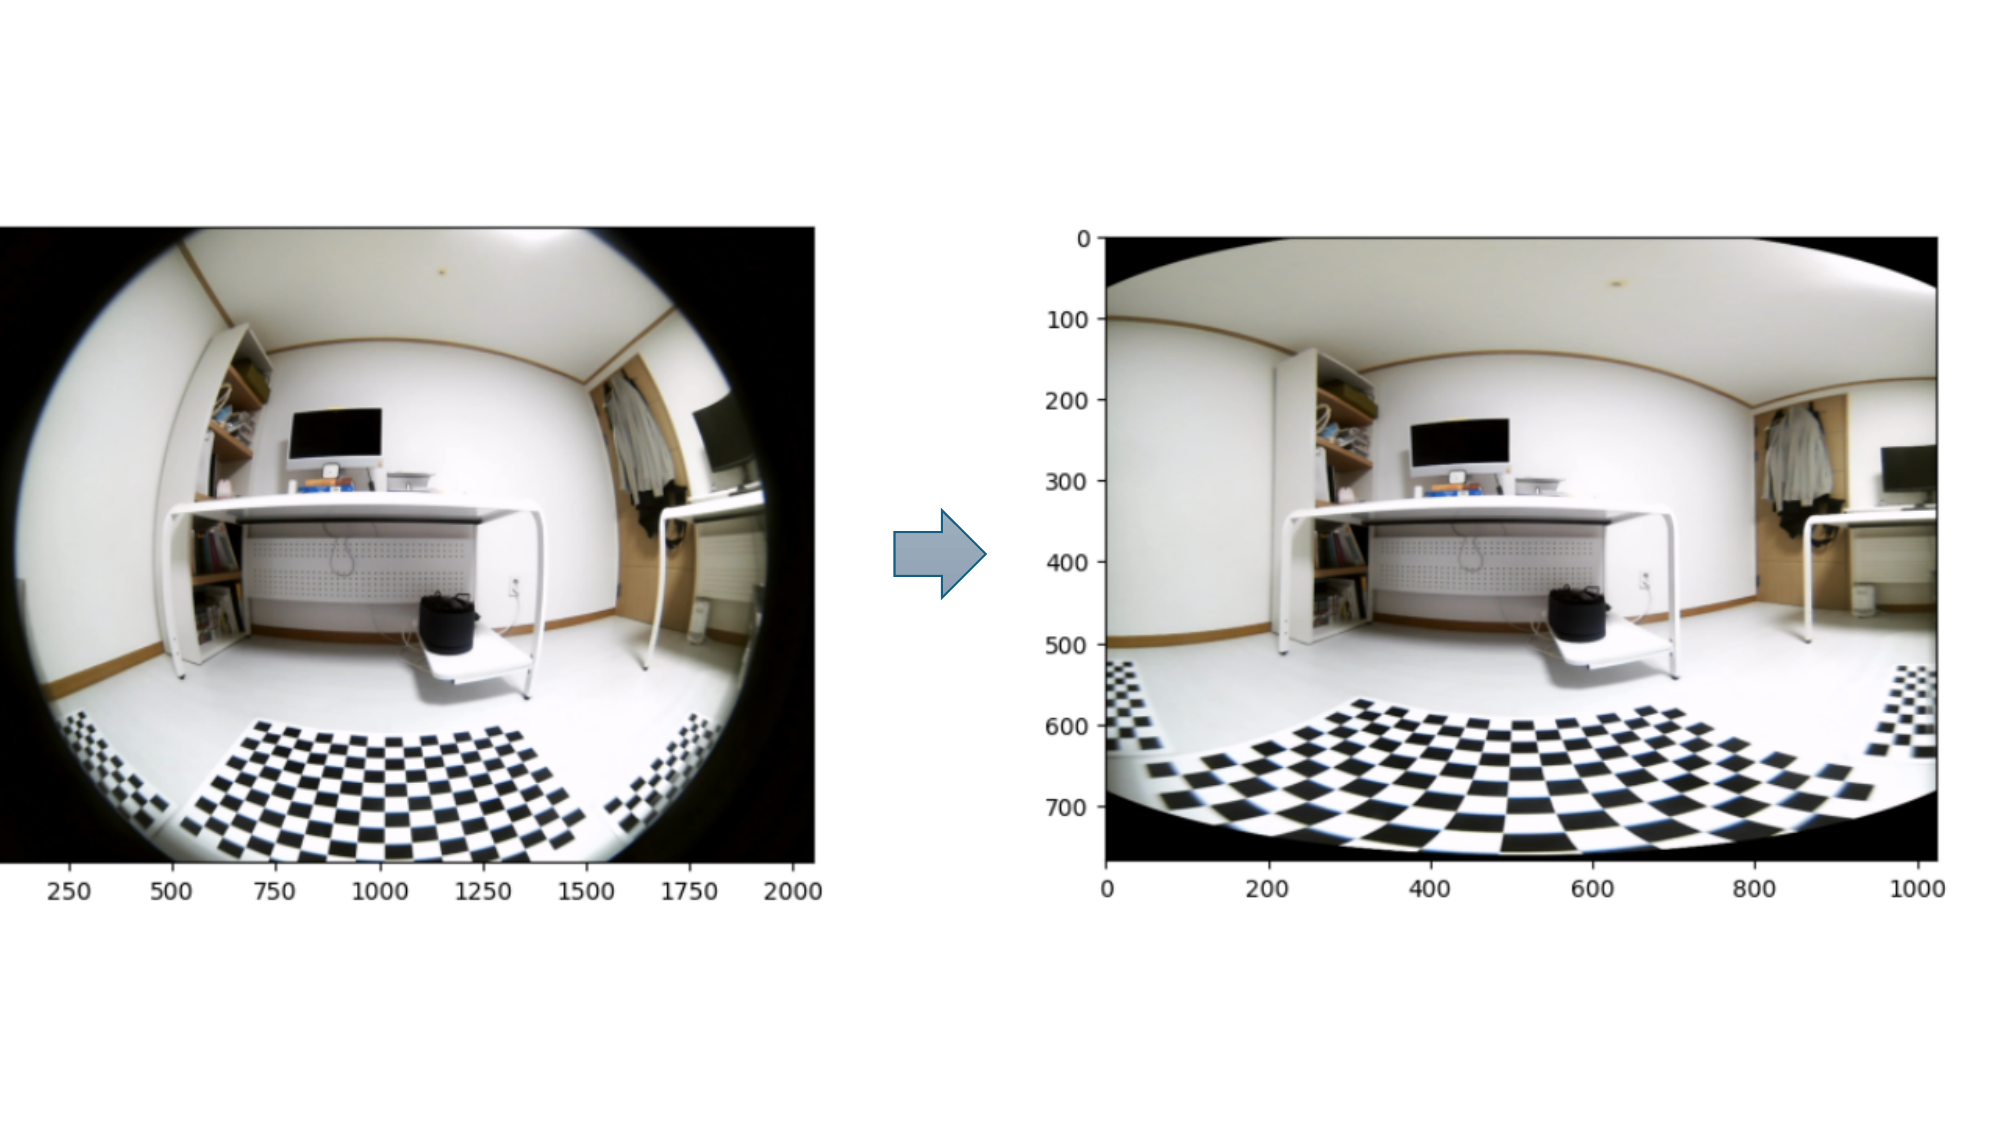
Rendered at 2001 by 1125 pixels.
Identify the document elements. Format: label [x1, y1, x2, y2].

text_box [0, 205, 1969, 920]
